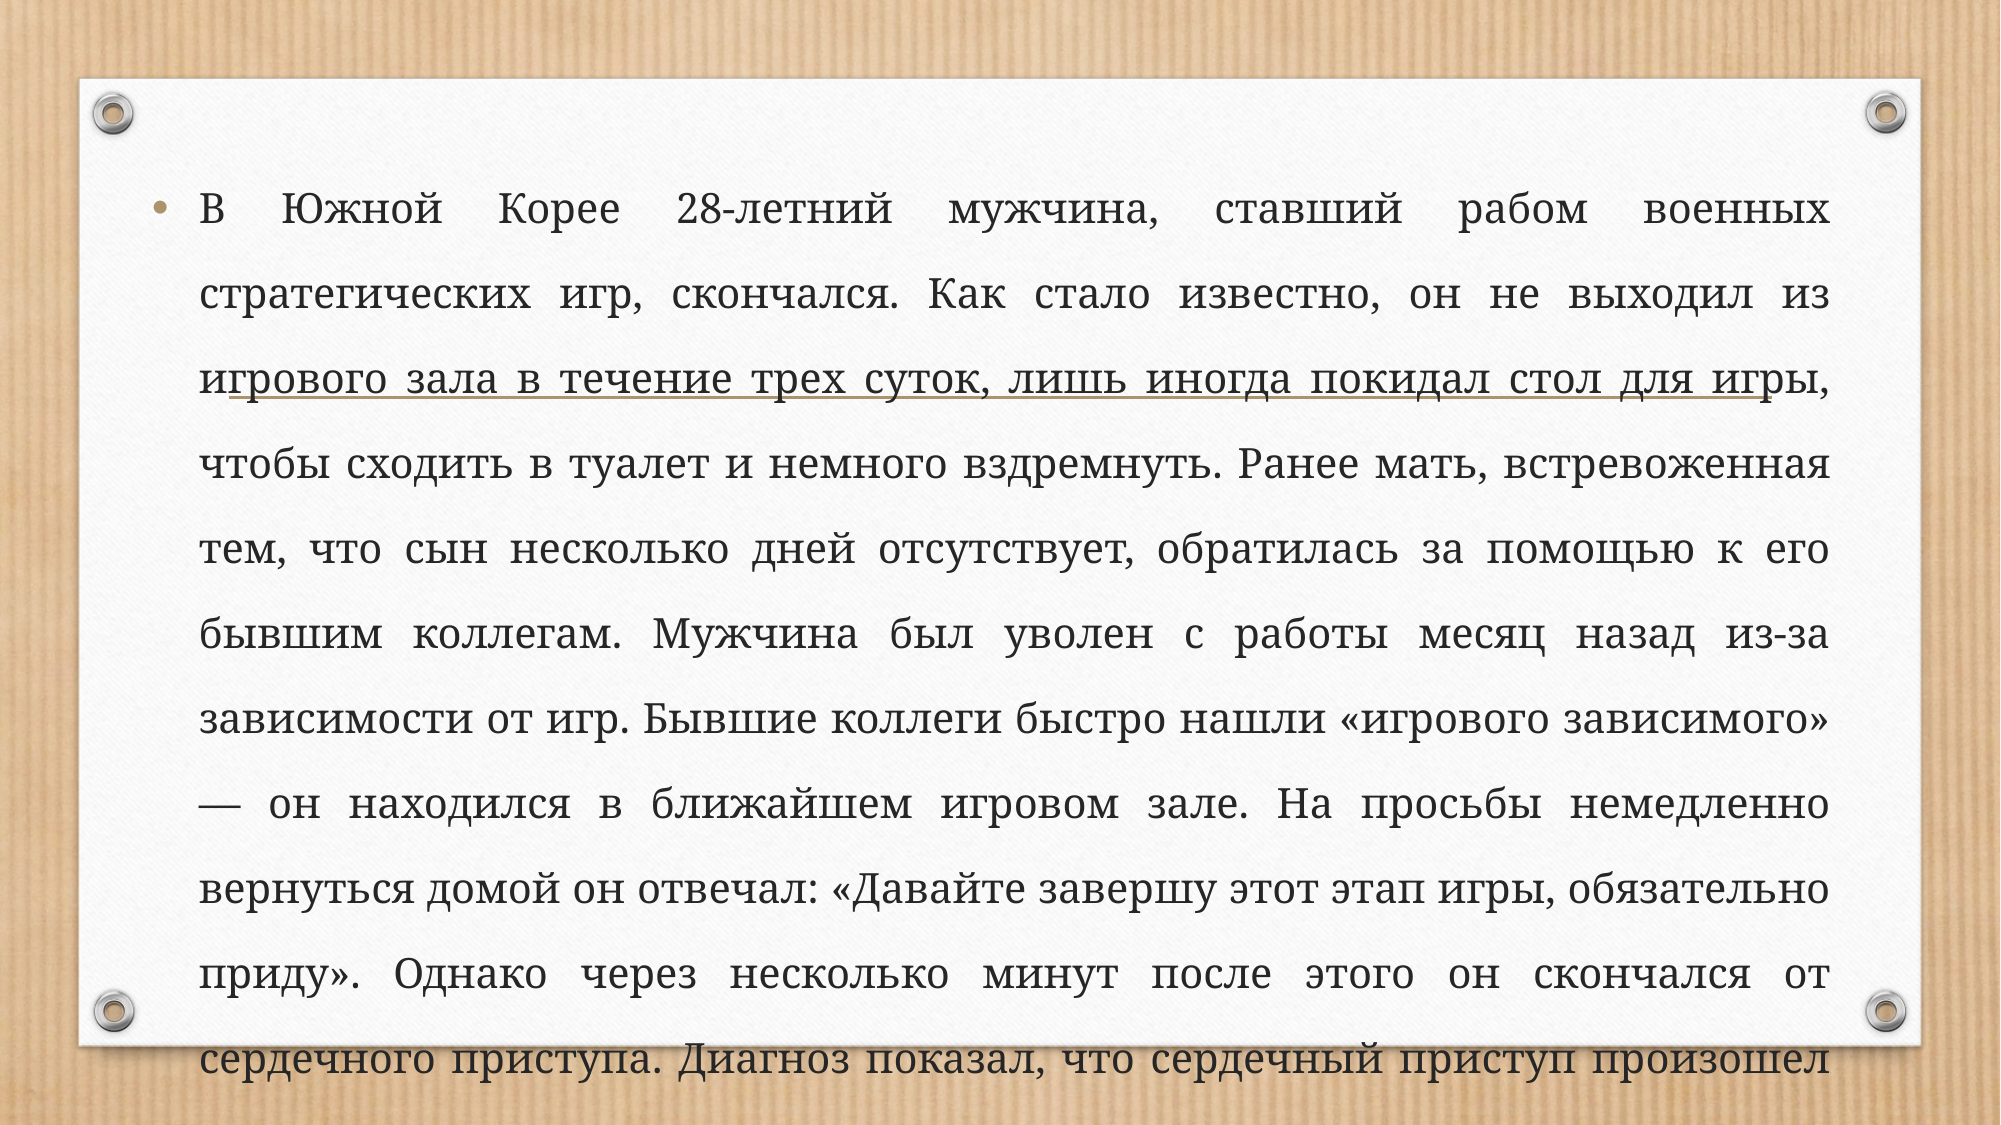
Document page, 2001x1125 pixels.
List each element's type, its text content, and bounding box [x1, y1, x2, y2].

picture [0, 0, 2001, 1125]
list В Южной Корее 28-летний мужчина, ставший рабом военных стратегических игр, скончался. Как стало известно, он не выходил из игрового зала в течение трех суток, лишь иногда покидал стол для игры, чтобы сходить в туалет и немного вздремнуть. Ранее мать, встревоженная тем, что сын несколько дней отсутствует, обратилась за помощью к его бывшим коллегам. Мужчина был уволен с работы месяц назад из-за зависимости от игр. Бывшие коллеги быстро нашли «игрового зависимого» — он находился в ближайшем игровом зале. На просьбы немедленно вернуться домой он отвечал: «Давайте завершу этот этап игры, обязательно приду». Однако через несколько минут после этого он скончался от сердечного приступа. Диагноз показал, что сердечный приступ произошел из-за чрезмерного перенапряжения и сильной усталости. [136, 139, 1846, 1003]
